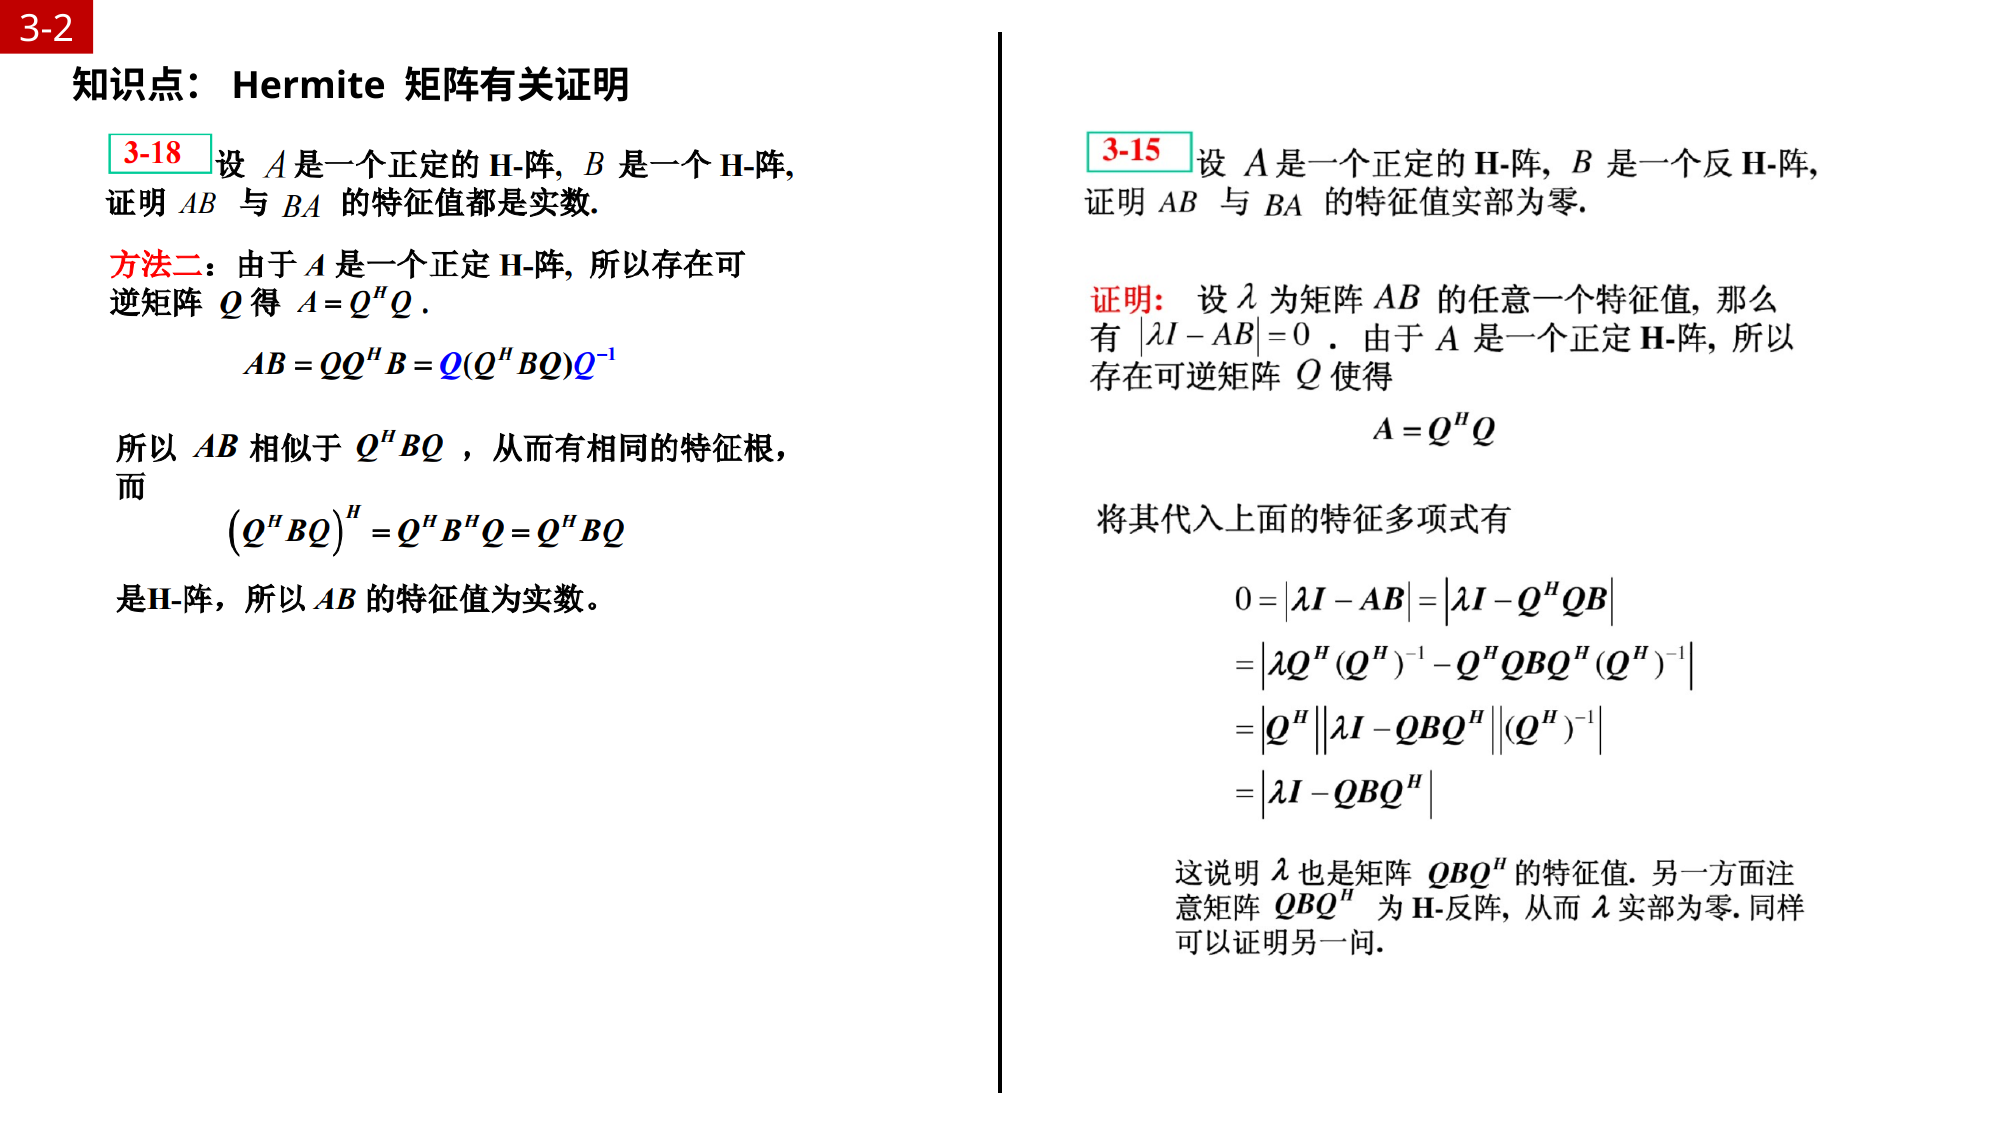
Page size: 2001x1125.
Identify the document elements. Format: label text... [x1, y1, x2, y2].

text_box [59, 106, 839, 633]
text_box 知识点：Hermite 矩阵有关证明 [57, 53, 645, 159]
text_box 3-2 [0, 0, 94, 55]
picture [1064, 115, 1839, 547]
picture [1116, 562, 1860, 971]
